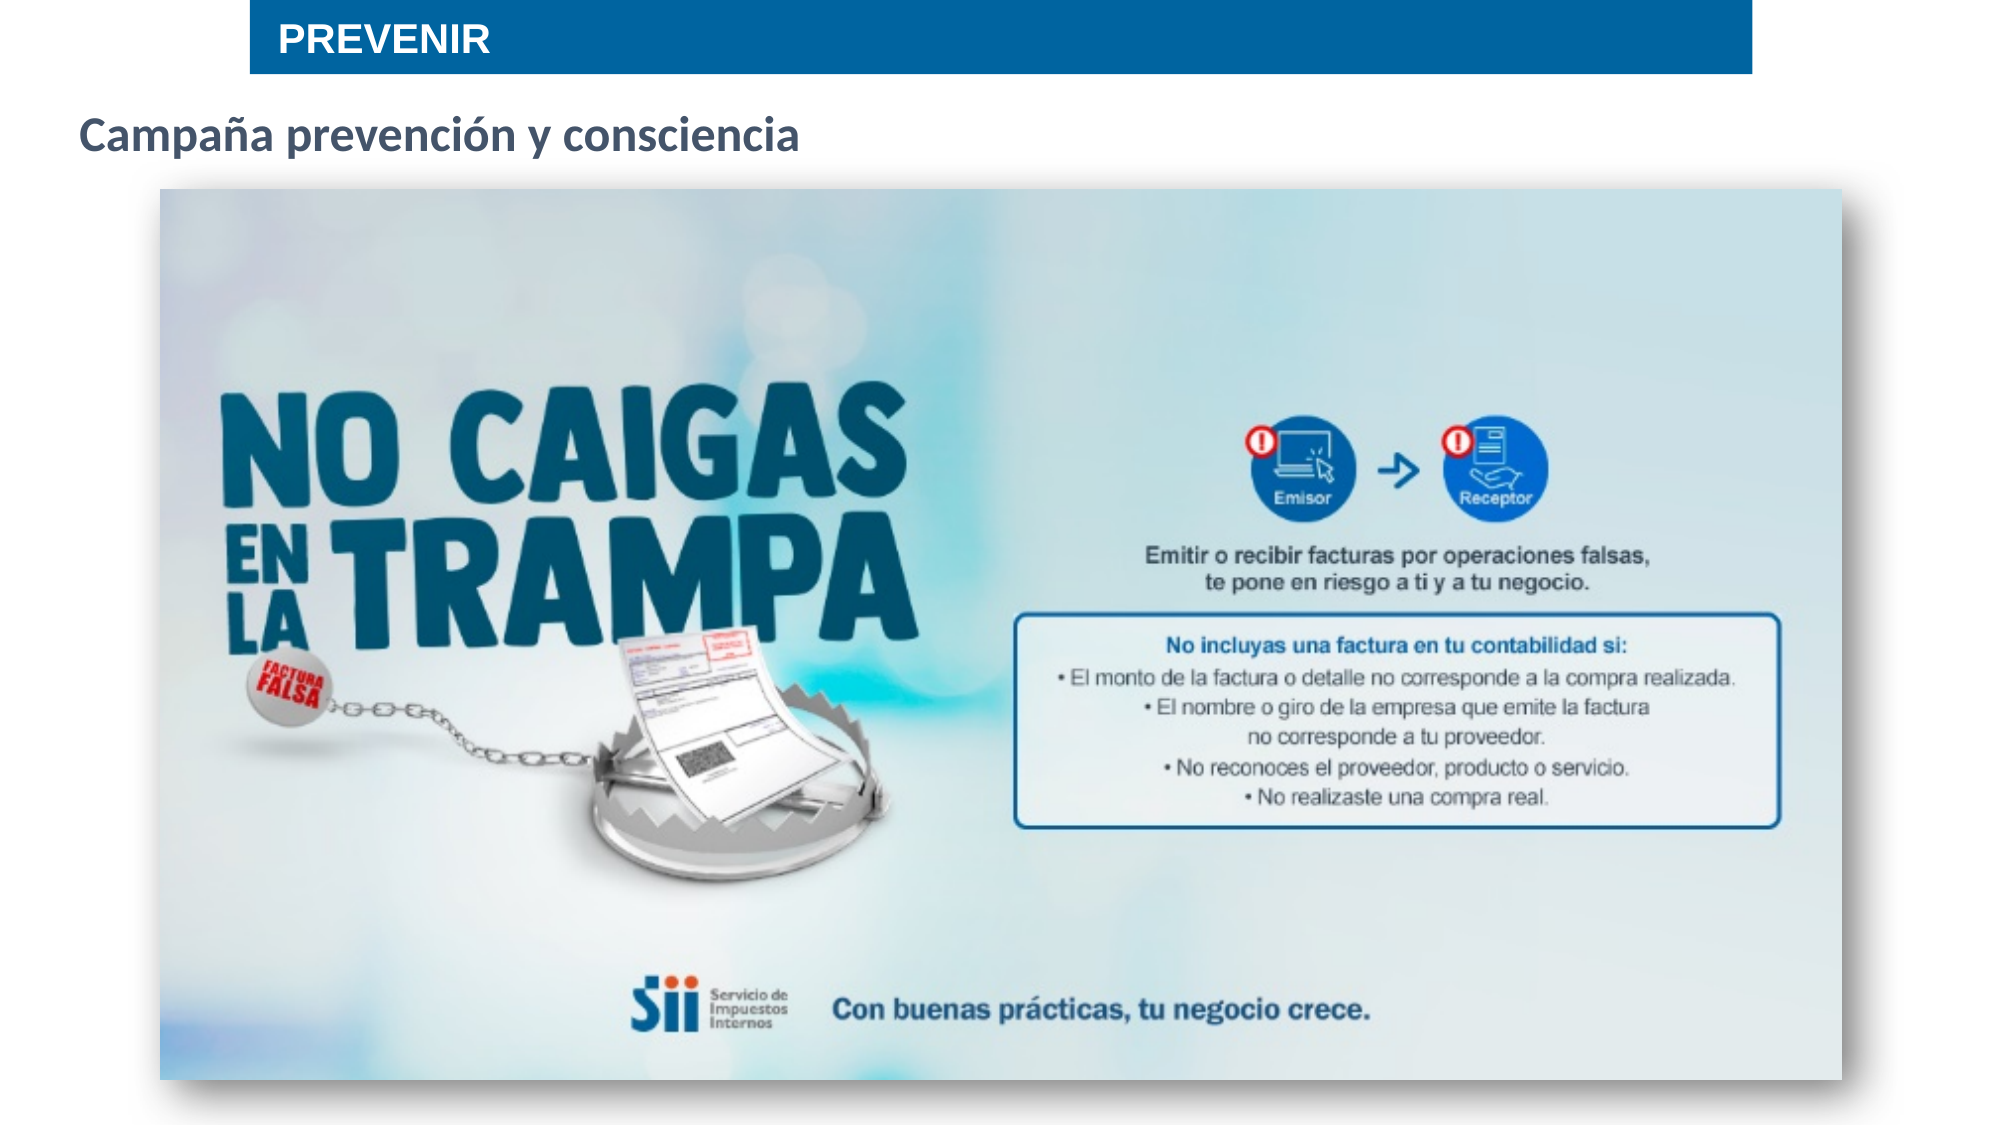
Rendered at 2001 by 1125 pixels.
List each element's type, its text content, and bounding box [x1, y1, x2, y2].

picture [160, 189, 1842, 1080]
text_box PREVENIR [263, 4, 507, 70]
text_box [249, 0, 1753, 75]
text_box Campaña prevención y consciencia [64, 94, 1689, 169]
